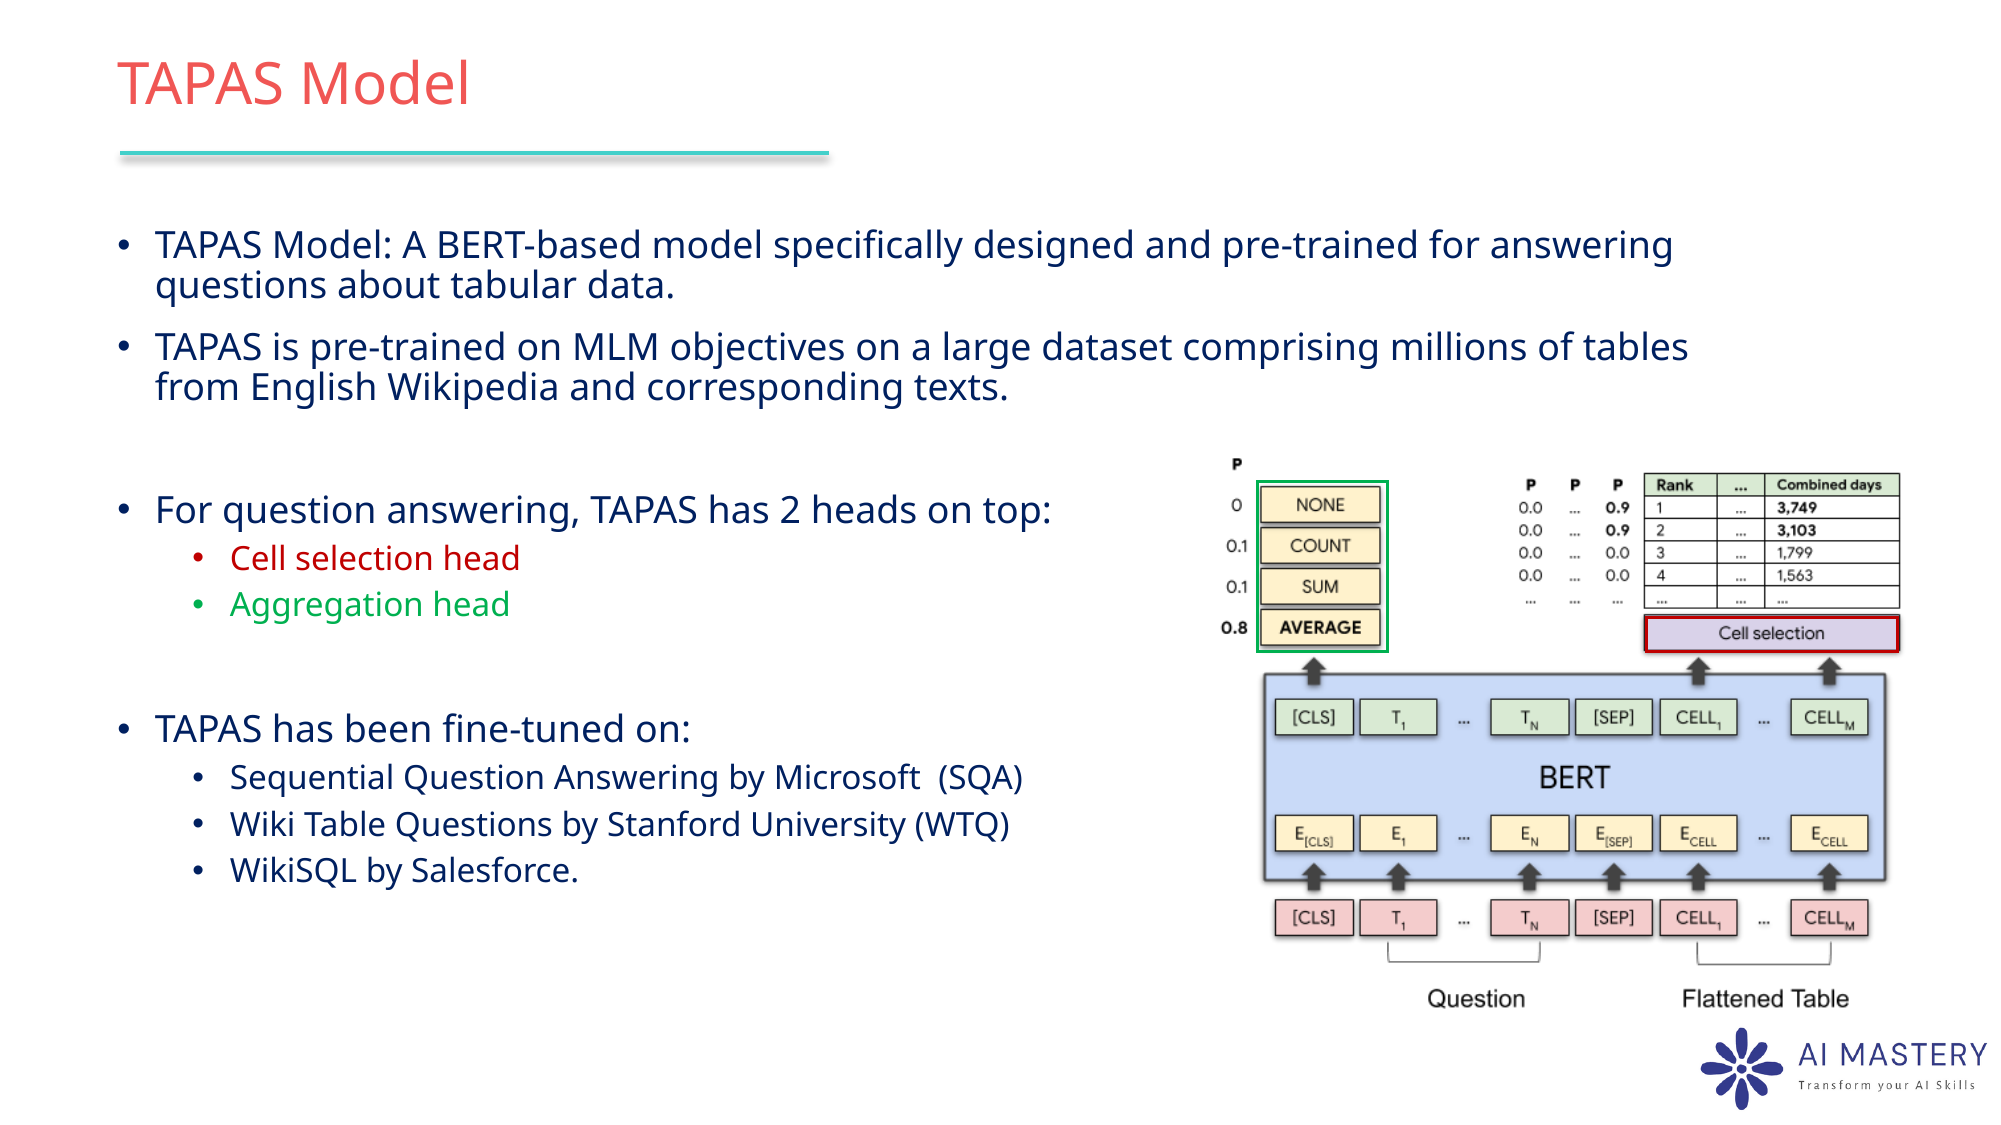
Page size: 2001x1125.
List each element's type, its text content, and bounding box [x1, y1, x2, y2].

title TAPAS Model [102, 0, 1828, 195]
picture [1217, 440, 2000, 1125]
list TAPAS Model: A BERT-based model specifically designed and pre-trained for answering questions about tabular data. TAPAS is pre-trained on MLM objectives on a large dataset comprising millions of tables from English Wikipedia and corresponding texts. For question answering, TAPAS has 2 heads on top: Cell selection head Aggregation head TAPAS has been fine-tuned on: Sequential Question Answering by Microsoft (SQA) Wiki Table Questions by Stanford University (WTQ) WikiSQL by Salesforce. [102, 218, 1781, 1098]
